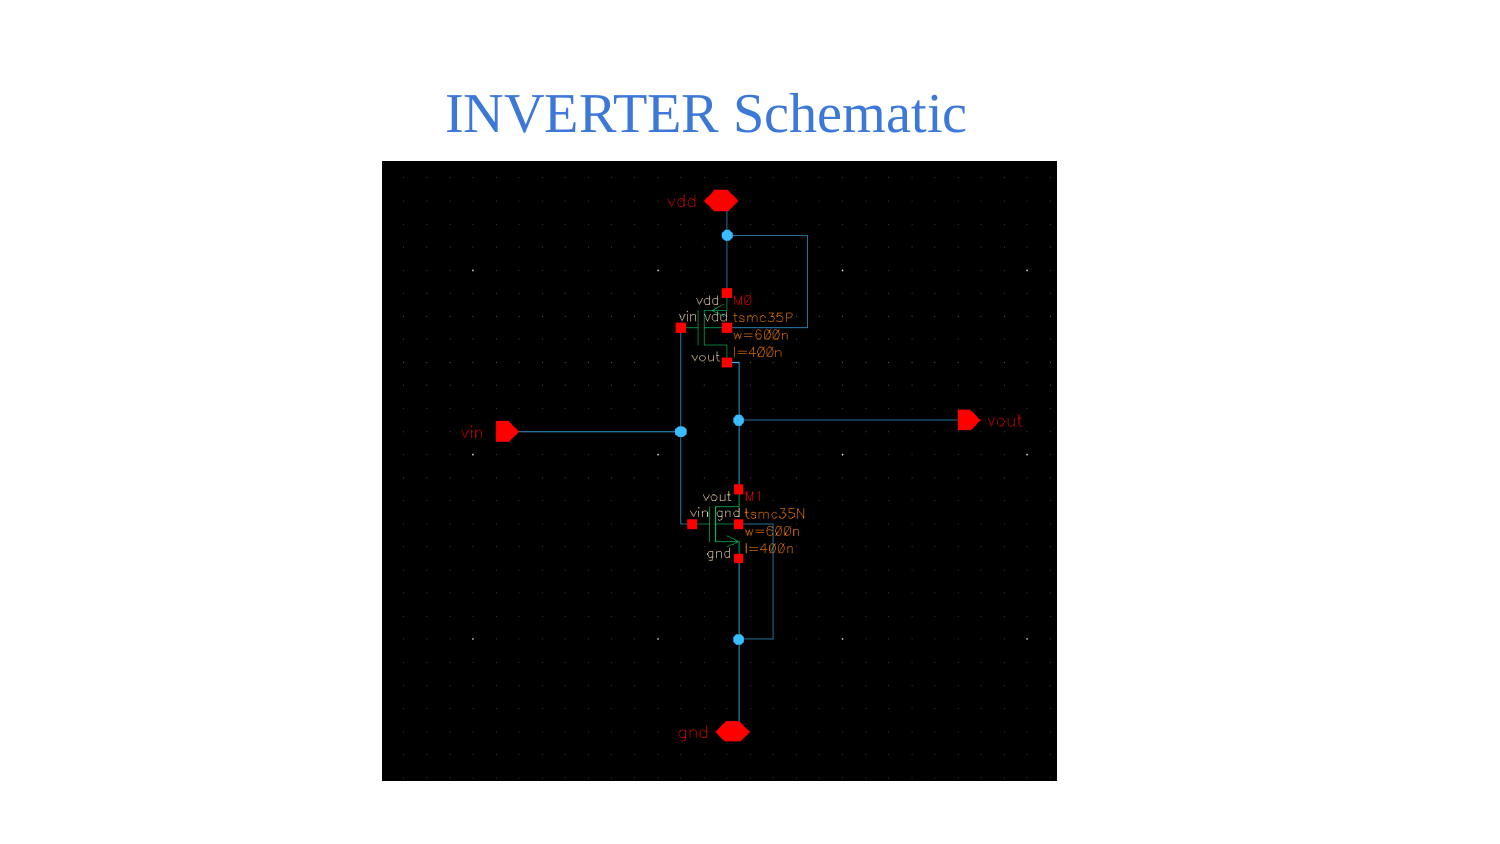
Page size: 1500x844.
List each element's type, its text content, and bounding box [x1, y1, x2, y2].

picture [382, 161, 1058, 782]
title INVERTER Schematic [430, 61, 1010, 160]
